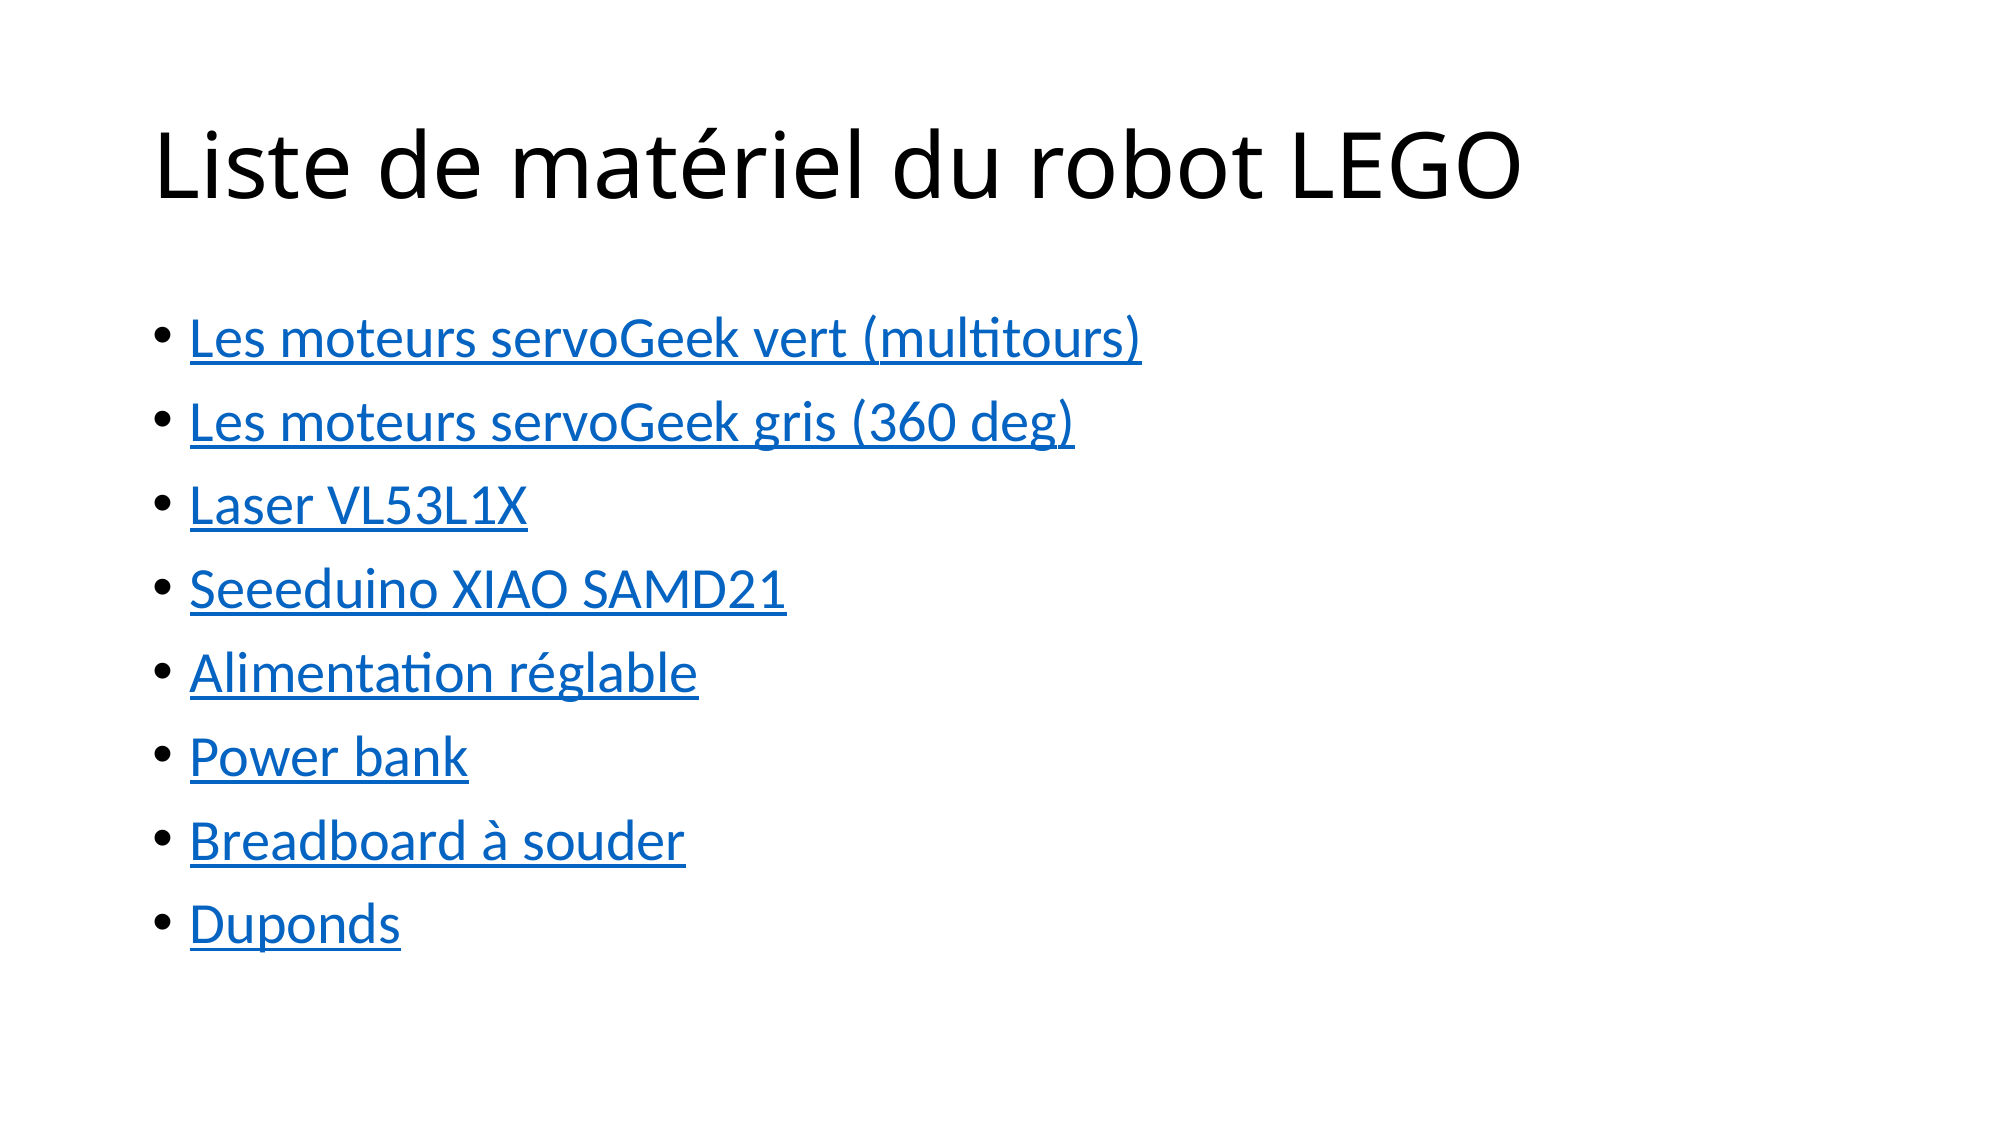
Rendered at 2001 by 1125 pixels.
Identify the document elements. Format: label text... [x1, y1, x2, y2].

list Les moteurs servoGeek vert (multitours) Les moteurs servoGeek gris (360 deg) Laser VL53L1X Seeeduino XIAO SAMD21 Alimentation réglable Power bank Breadboard à souder Duponds [137, 299, 1863, 1014]
title Liste de matériel du robot LEGO [137, 59, 1863, 278]
